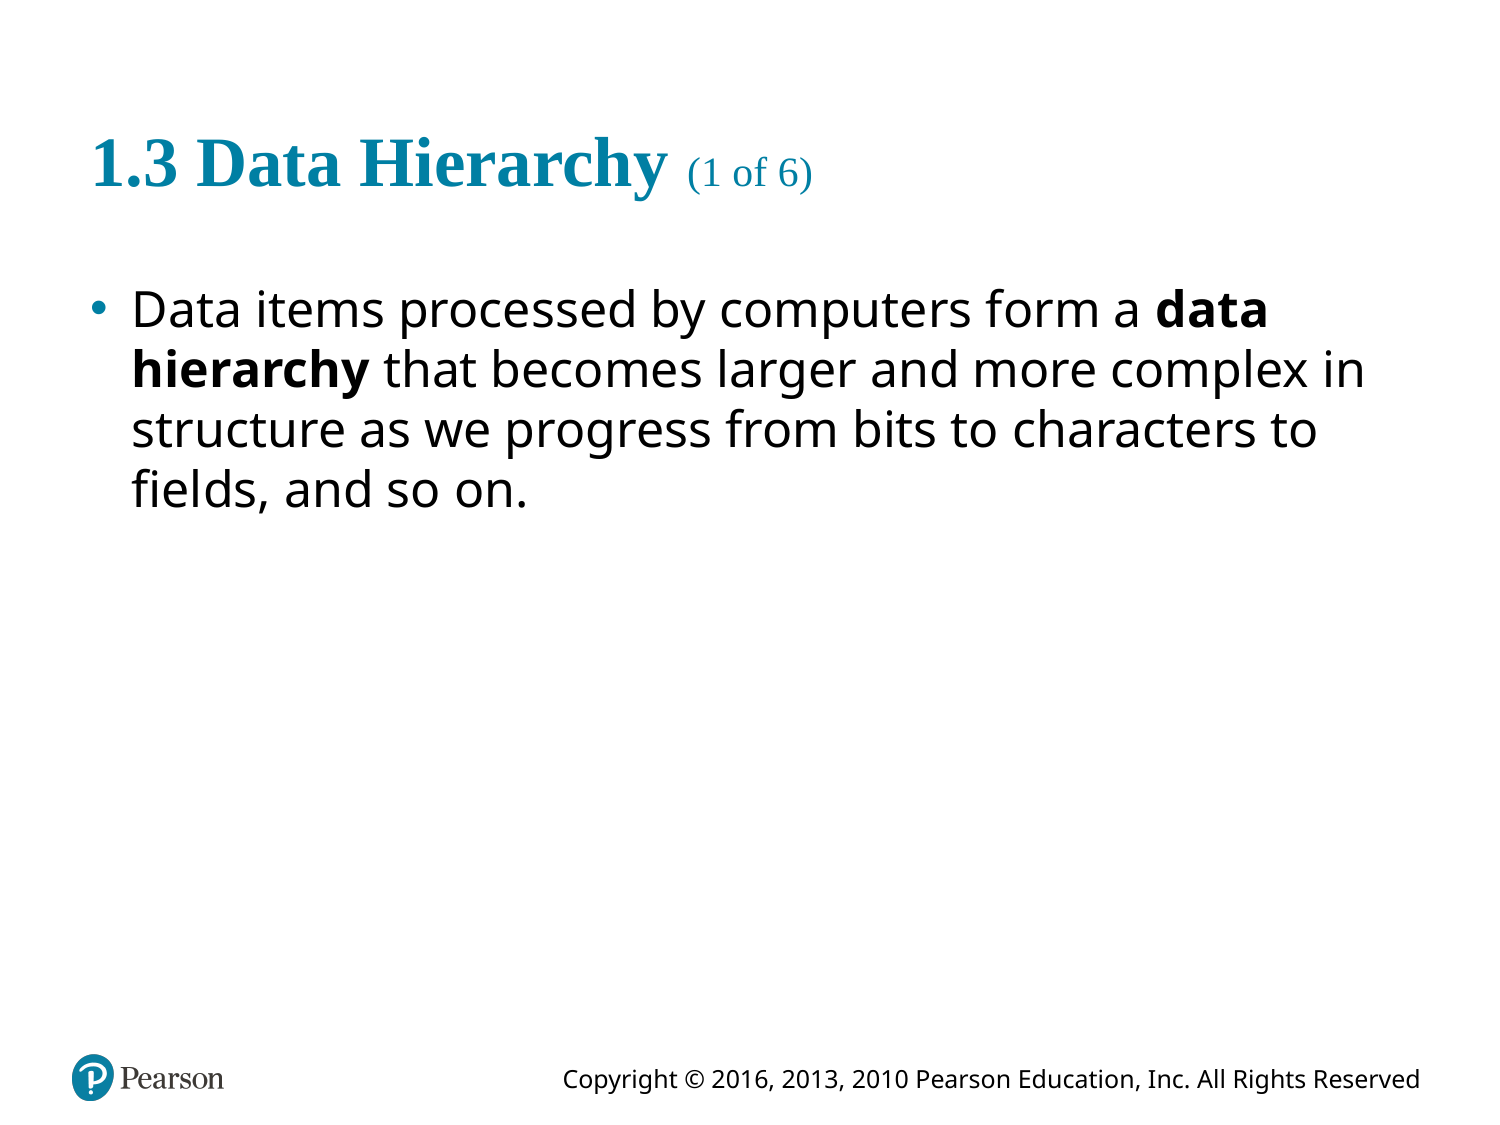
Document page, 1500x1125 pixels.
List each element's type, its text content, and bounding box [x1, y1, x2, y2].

picture [72, 1054, 88, 1070]
picture [98, 1054, 224, 1101]
list Data items processed by computers form a data hierarchy that becomes larger and more complex in structure as we progress from bits to characters to fields, and so on. [75, 262, 1425, 536]
picture [80, 1063, 106, 1088]
title 1.3 Data Hierarchy (1 of 6) [75, 35, 1425, 216]
picture [72, 1087, 83, 1101]
